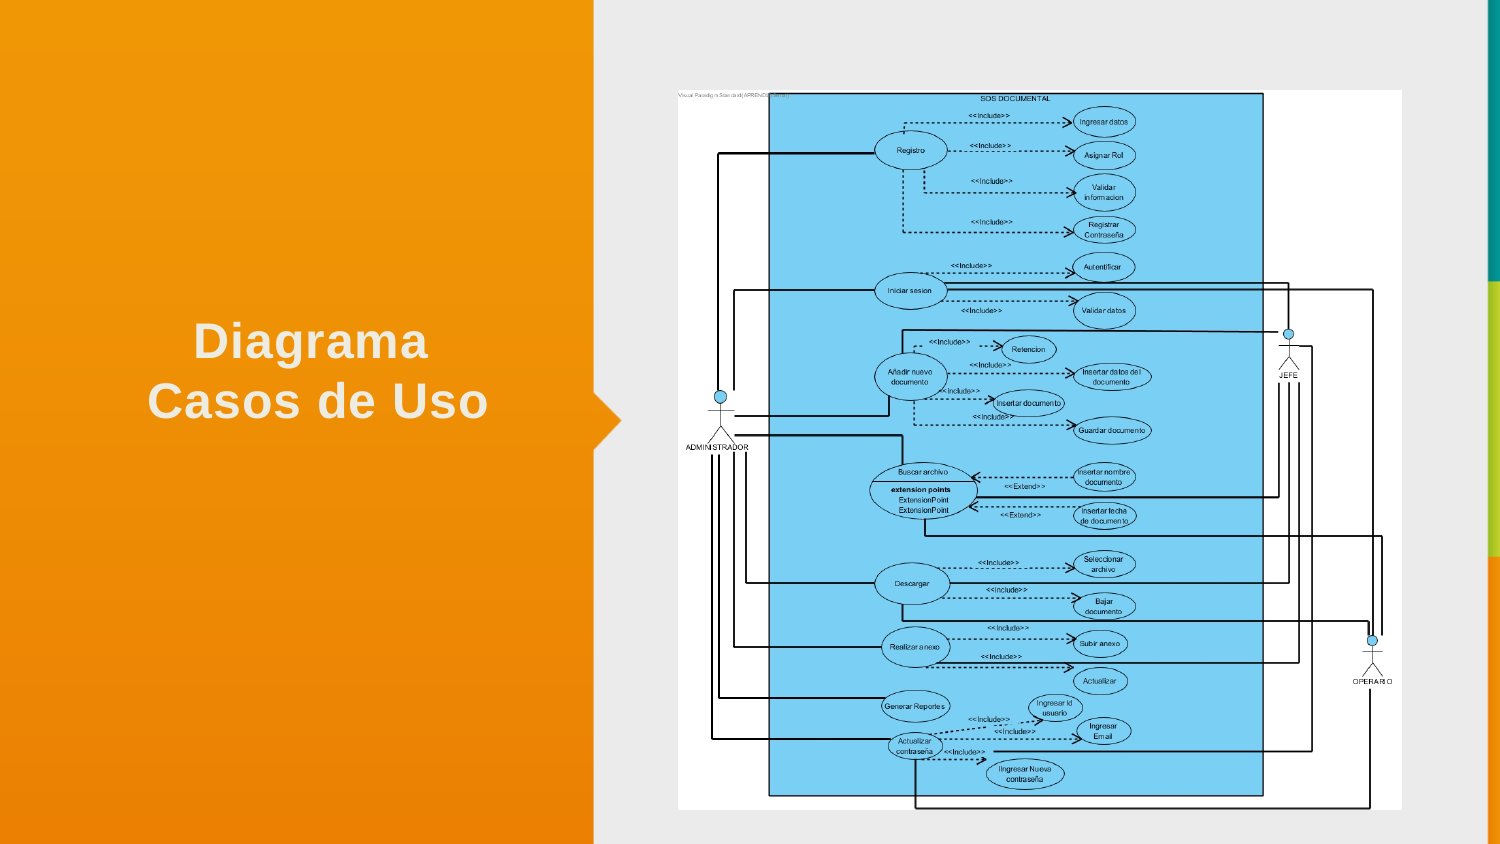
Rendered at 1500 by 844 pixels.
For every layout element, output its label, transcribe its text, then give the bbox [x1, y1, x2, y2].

text_box Diagrama Casos de Uso [68, 301, 569, 514]
picture [0, 0, 1500, 844]
